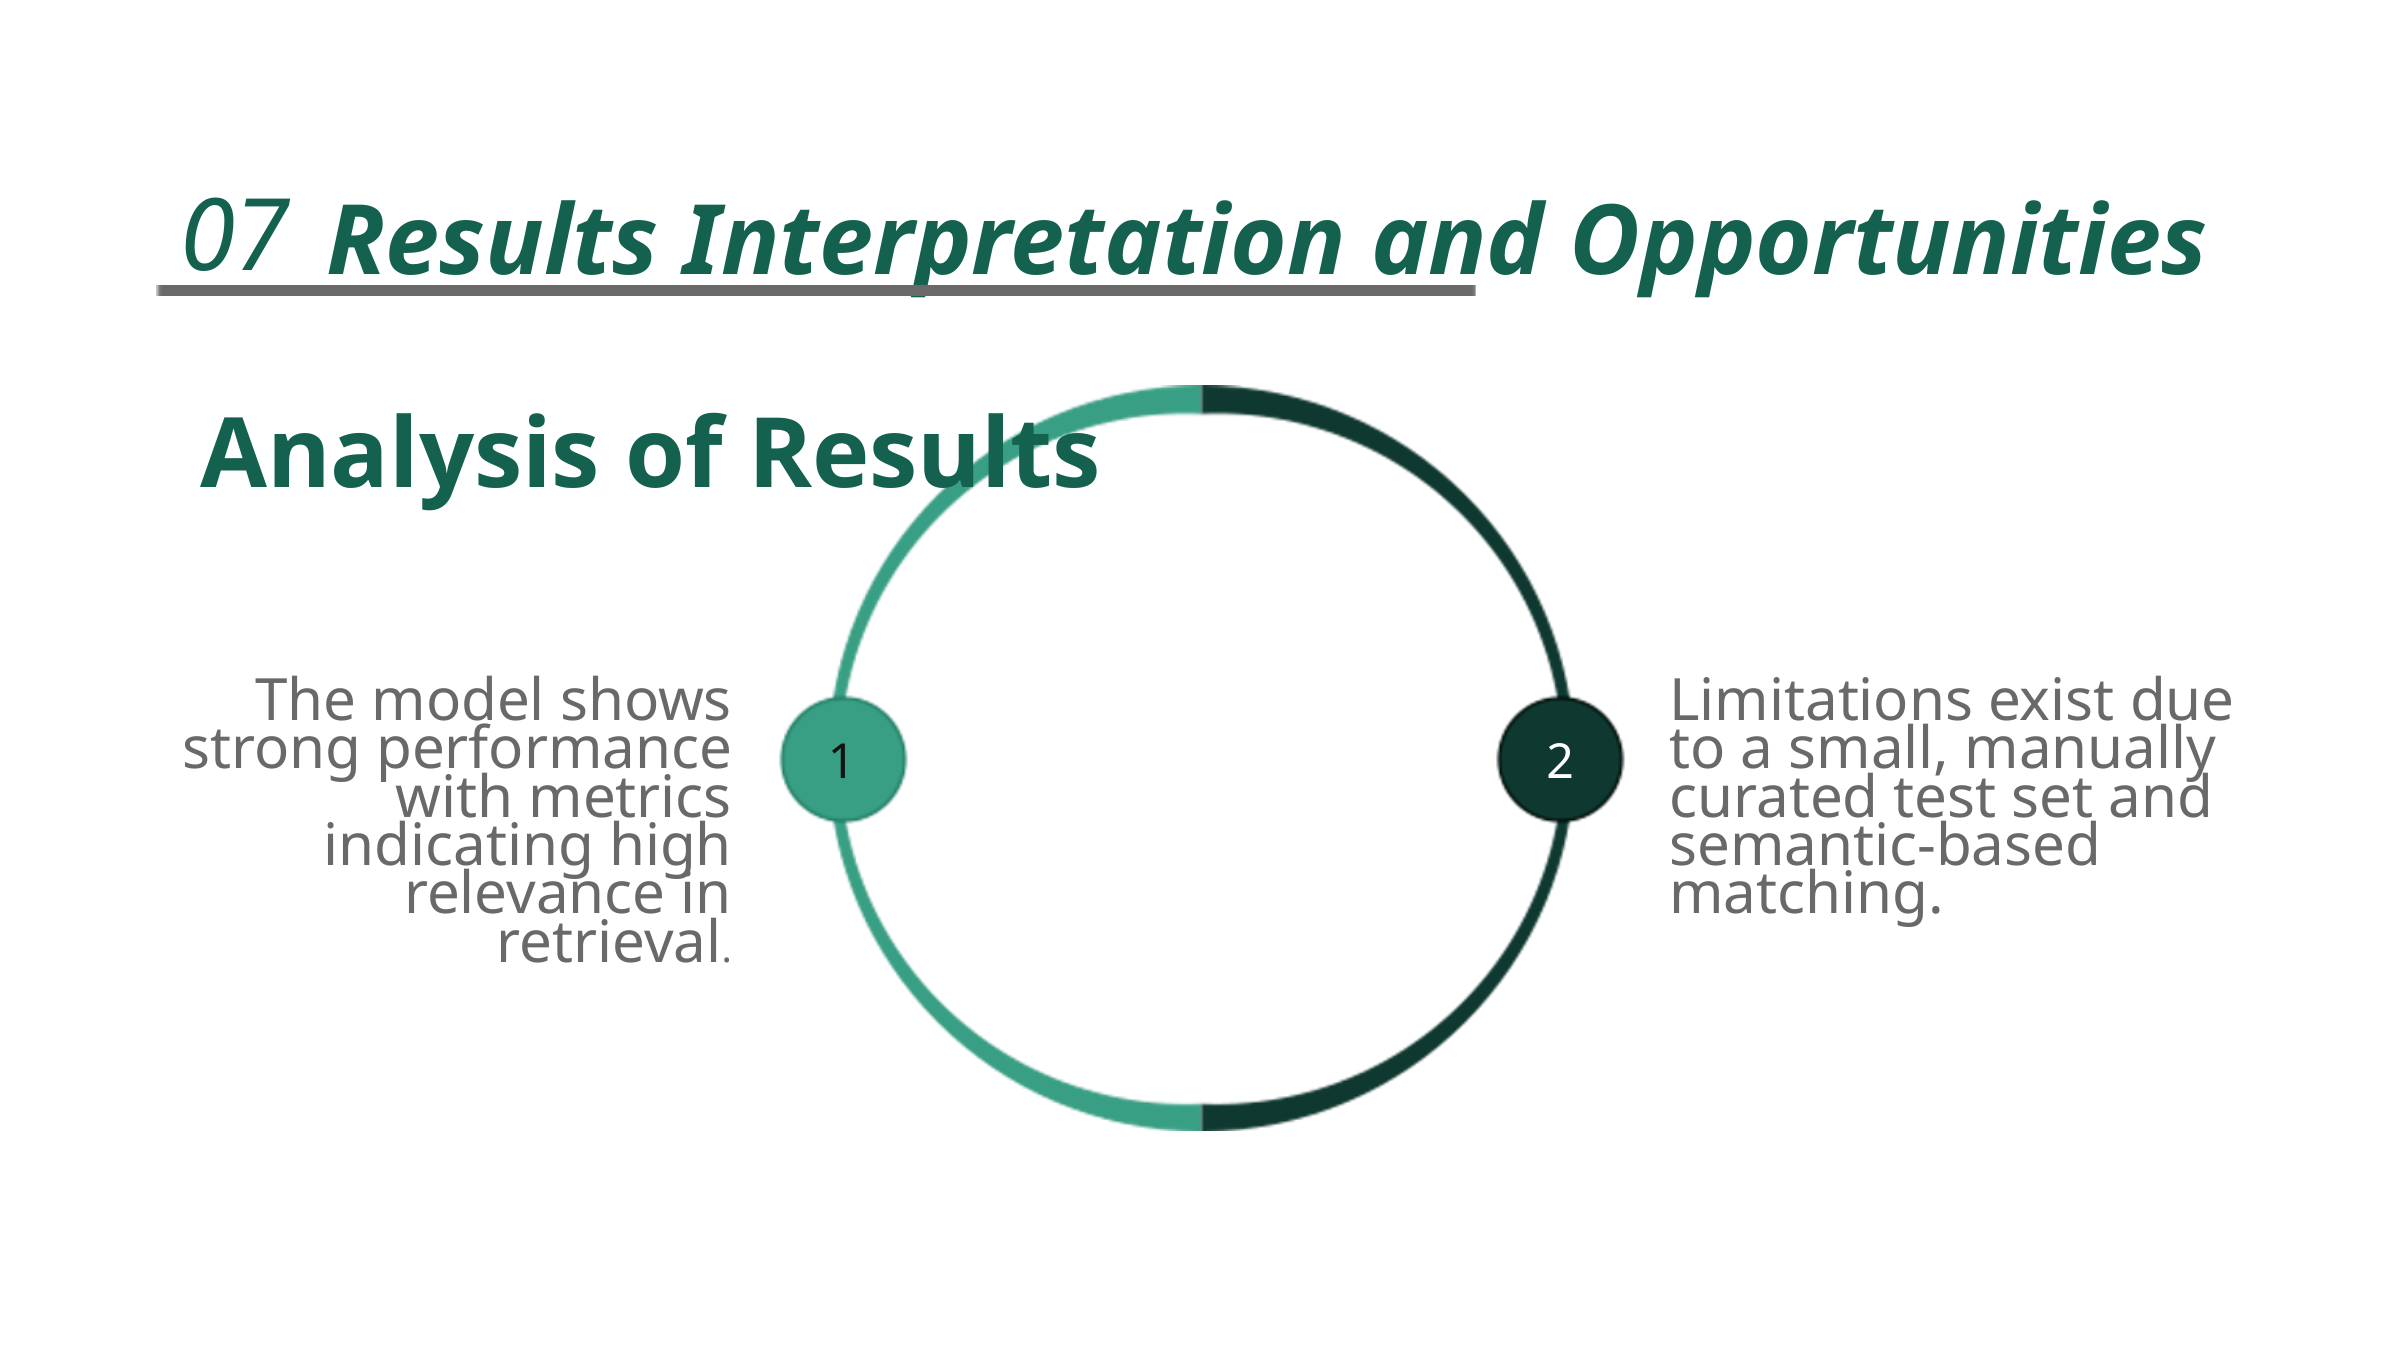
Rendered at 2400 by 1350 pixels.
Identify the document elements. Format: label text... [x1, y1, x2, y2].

picture [745, 385, 1658, 1131]
text_box Limitations exist due to a small, manually curated test set and semantic-based matching. [1669, 683, 2246, 879]
text_box Results Interpretation and Opportunities [326, 172, 1326, 285]
text_box 07 [180, 123, 351, 272]
picture [155, 285, 1476, 296]
text_box The model shows strong performance with metrics indicating high relevance in retrieval. [155, 683, 732, 879]
text_box Analysis of Results [200, 385, 744, 507]
